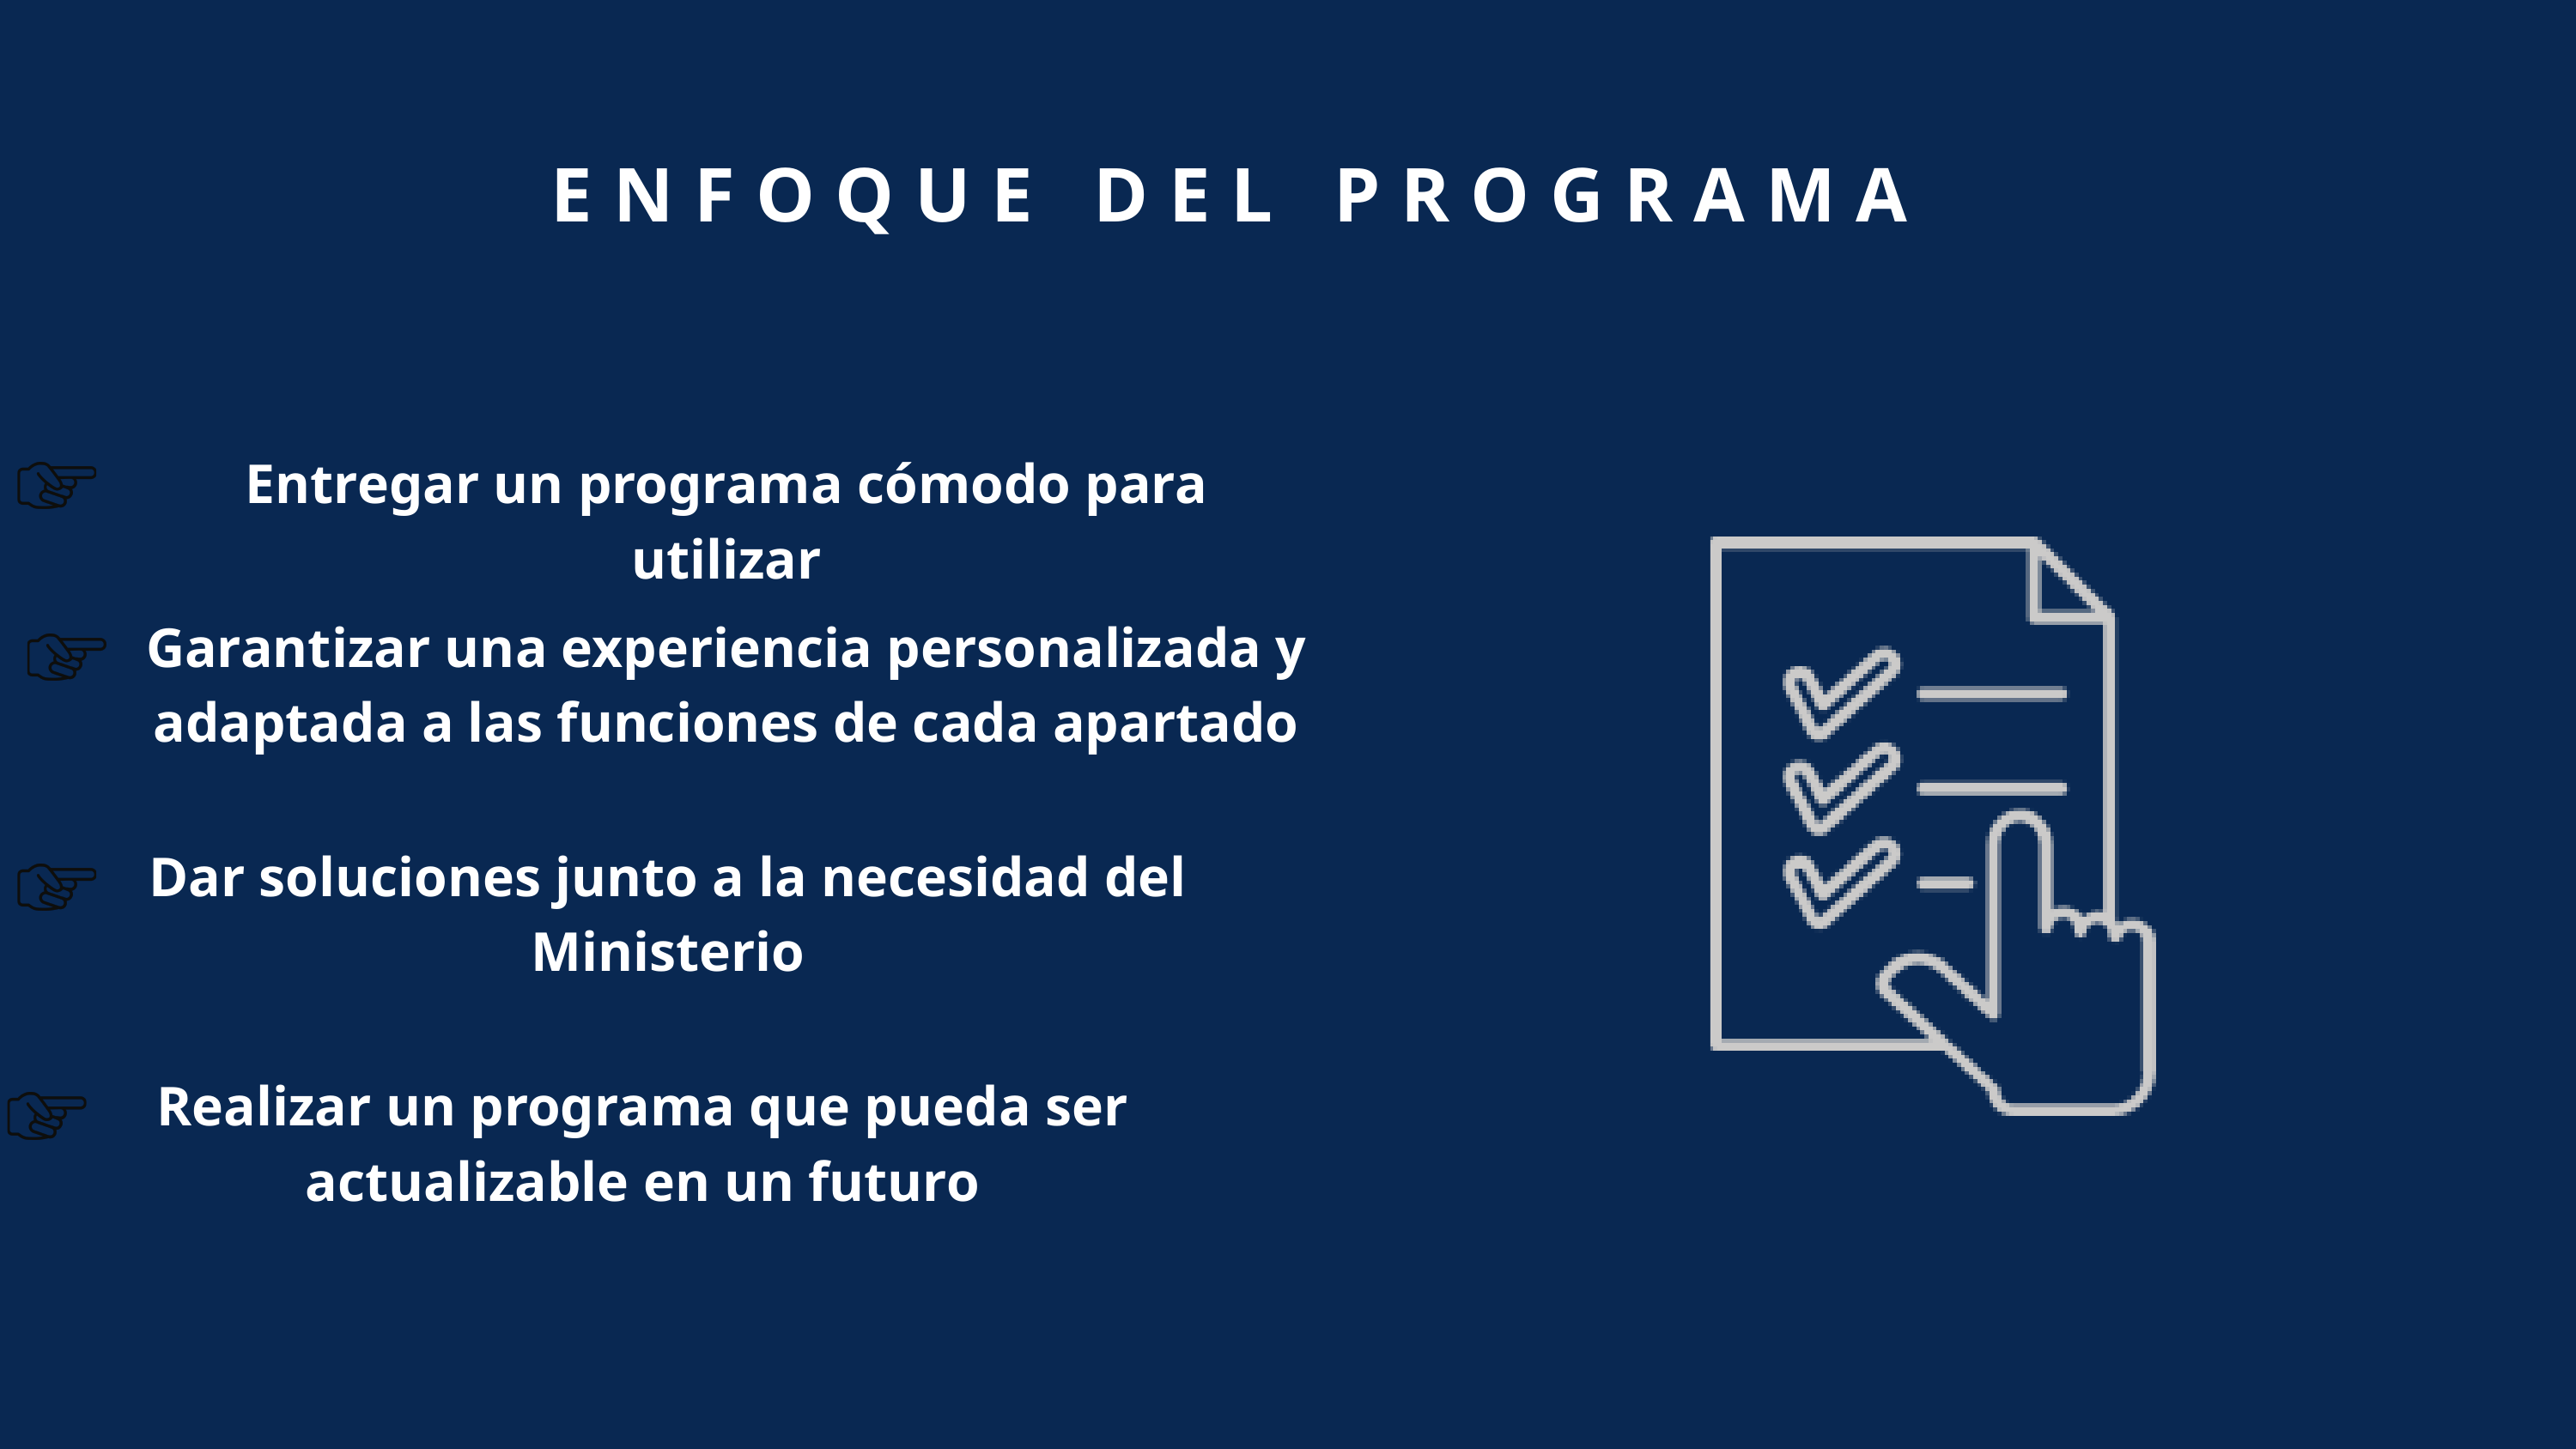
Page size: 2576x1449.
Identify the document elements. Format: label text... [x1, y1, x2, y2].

text_box [17, 864, 97, 911]
text_box ENFOQUE DEL PROGRAMA [427, 132, 2032, 238]
text_box [1710, 537, 2156, 1117]
text_box Realizar un programa que pueda ser actualizable en un futuro [46, 1061, 1239, 1212]
text_box [7, 1092, 87, 1140]
text_box [17, 462, 97, 509]
text_box Dar soluciones junto a la necesidad del Ministerio [86, 832, 1250, 983]
text_box [27, 634, 106, 682]
text_box Garantizar una experiencia personalizada y adaptada a las funciones de cada apartado [116, 603, 1337, 754]
text_box Entregar un programa cómodo para utilizar [144, 439, 1309, 590]
